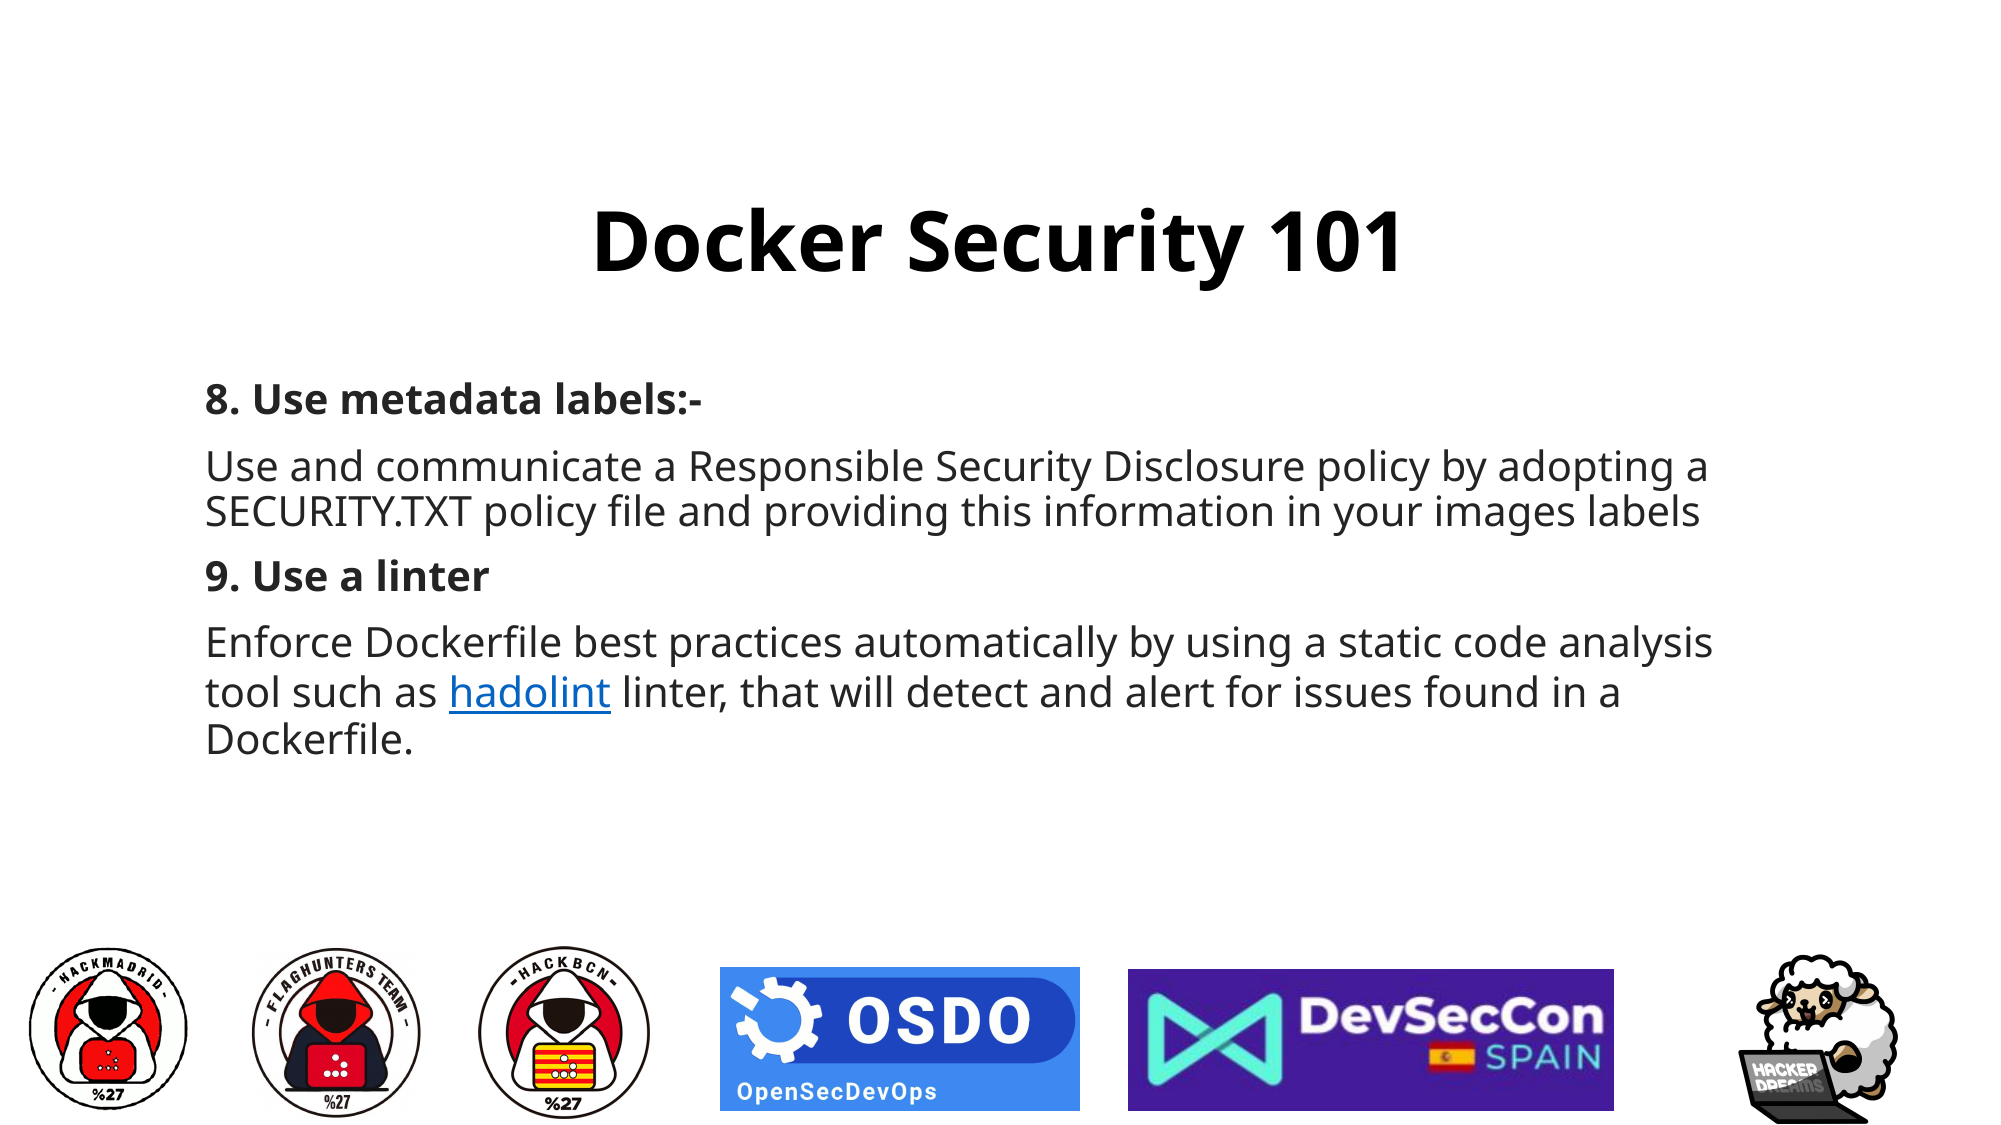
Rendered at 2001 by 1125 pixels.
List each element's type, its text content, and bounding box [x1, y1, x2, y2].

picture [21, 944, 194, 1116]
title Docker Security 101 [193, 135, 1807, 353]
picture [1128, 969, 1614, 1111]
picture [250, 946, 422, 1119]
picture [1731, 953, 1904, 1125]
list 8. Use metadata labels:- Use and communicate a Responsible Security Disclosure policy by adopting a SECURITY.TXT policy file and providing this information in your images labels 9. Use a linter Enforce Dockerfile best practices automatically by using a static code analysis tool such as hadolint linter, that will detect and alert for issues found in a Dockerfile. [190, 309, 1804, 899]
picture [478, 946, 650, 1119]
picture [720, 967, 1080, 1111]
